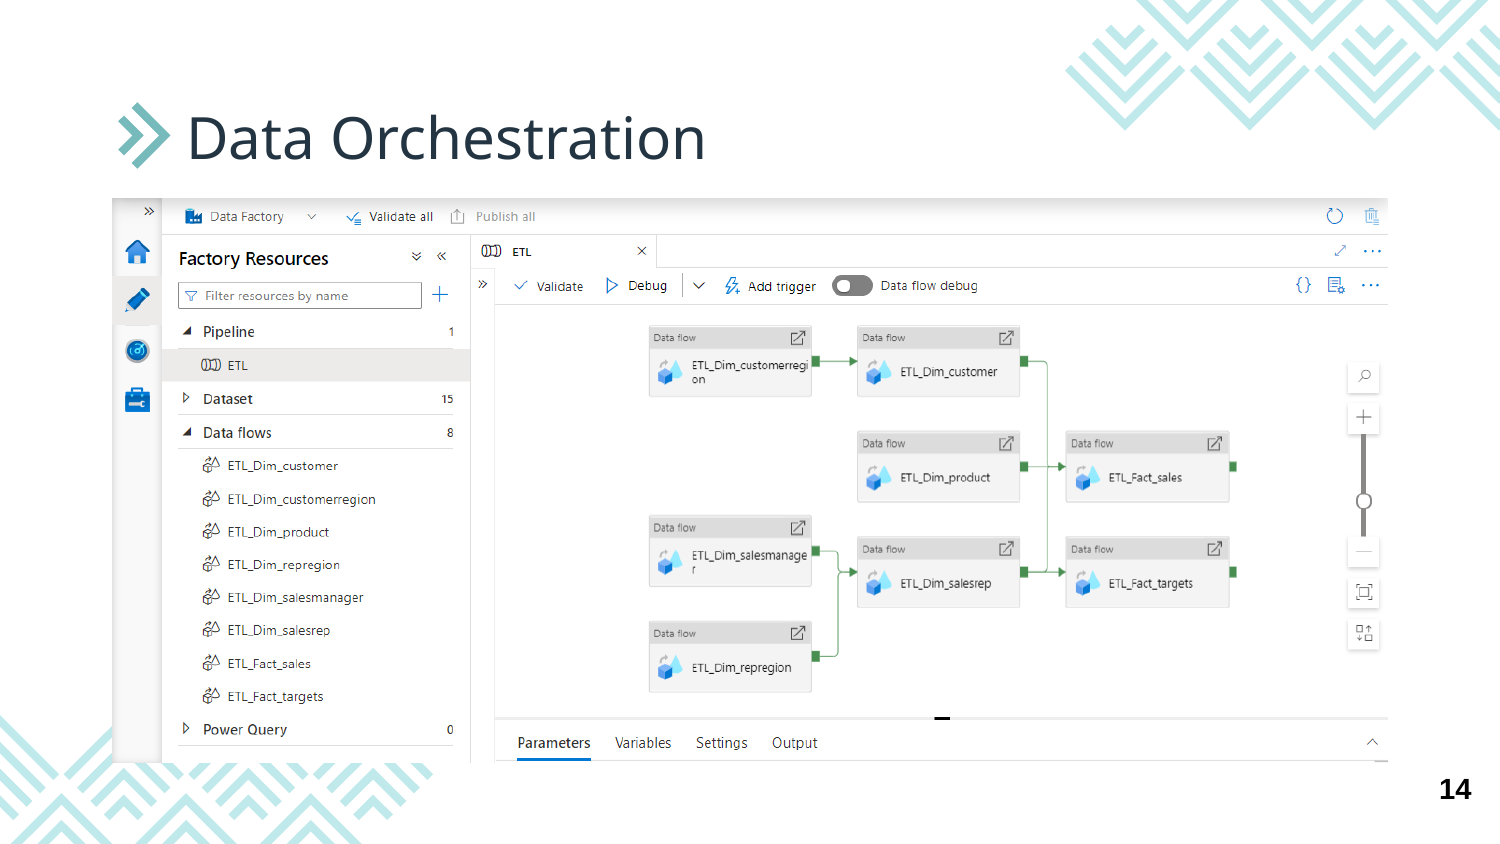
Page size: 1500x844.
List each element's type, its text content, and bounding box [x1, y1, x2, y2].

picture [112, 197, 1388, 763]
title Data Orchestration [171, 88, 1392, 183]
text_box 14 [1424, 762, 1500, 813]
